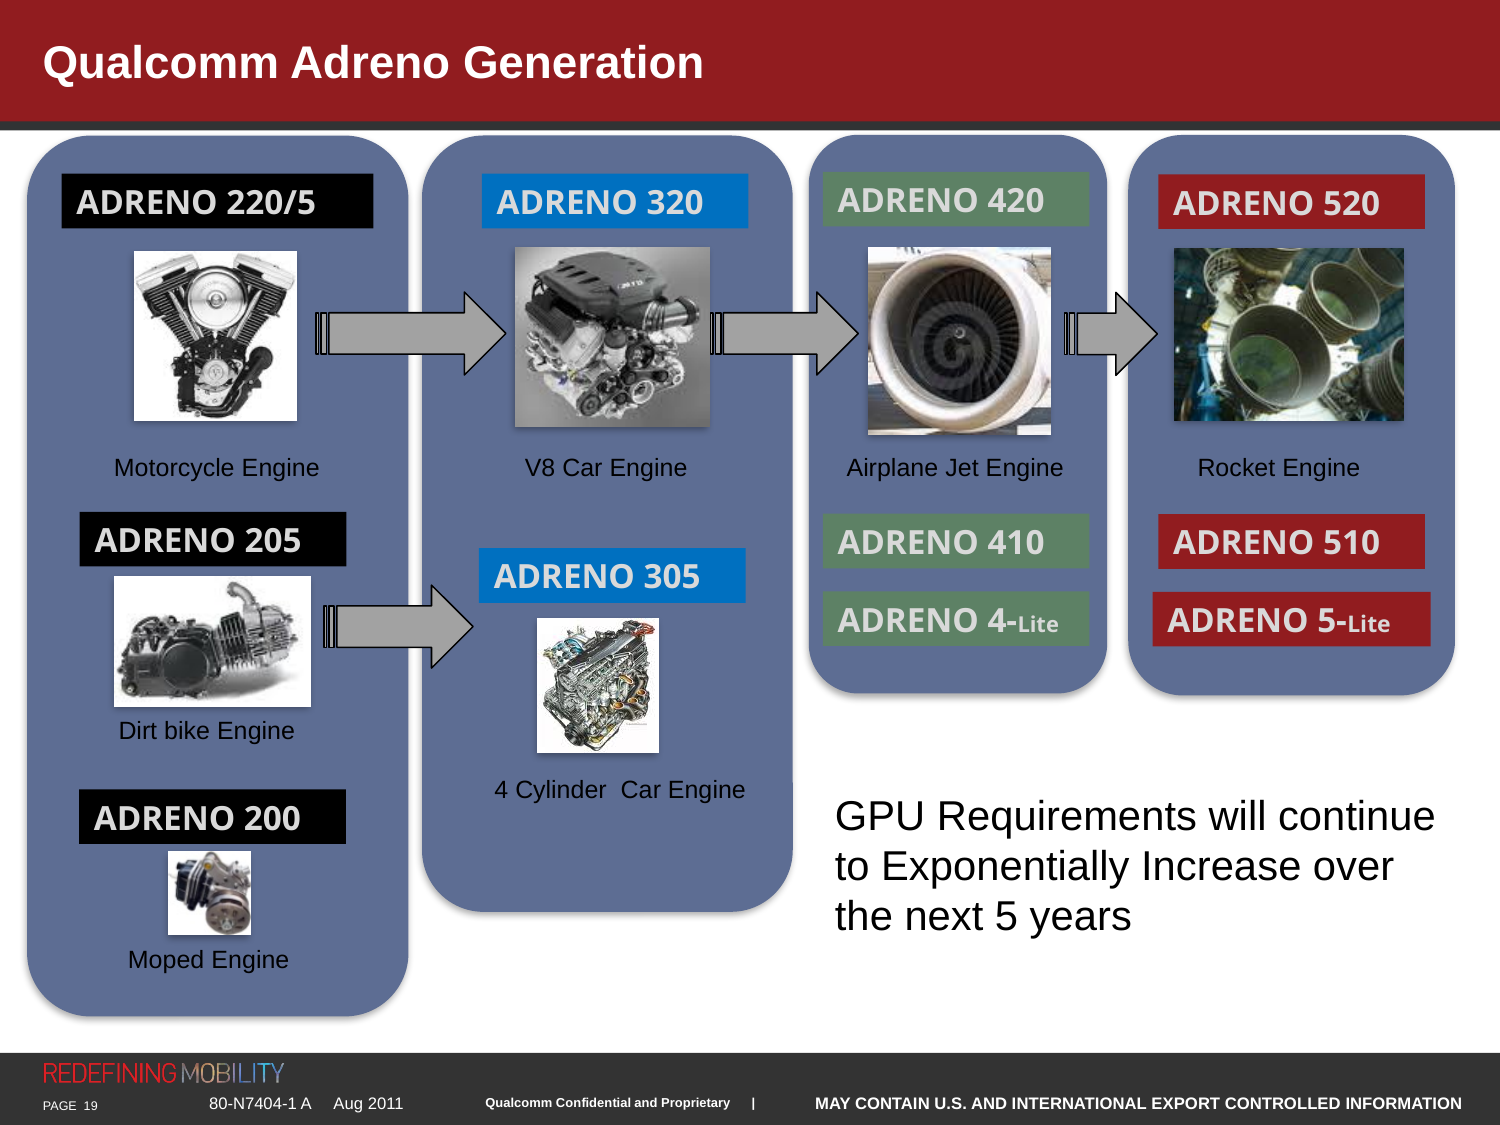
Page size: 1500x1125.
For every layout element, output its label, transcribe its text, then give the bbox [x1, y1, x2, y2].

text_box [710, 134, 1477, 948]
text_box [26, 135, 794, 1017]
picture [514, 247, 710, 427]
picture [133, 251, 297, 421]
picture [32, 1054, 292, 1092]
picture [114, 576, 311, 707]
title Qualcomm Adreno Generation [27, 0, 1462, 120]
picture [168, 851, 251, 936]
picture [536, 618, 659, 754]
